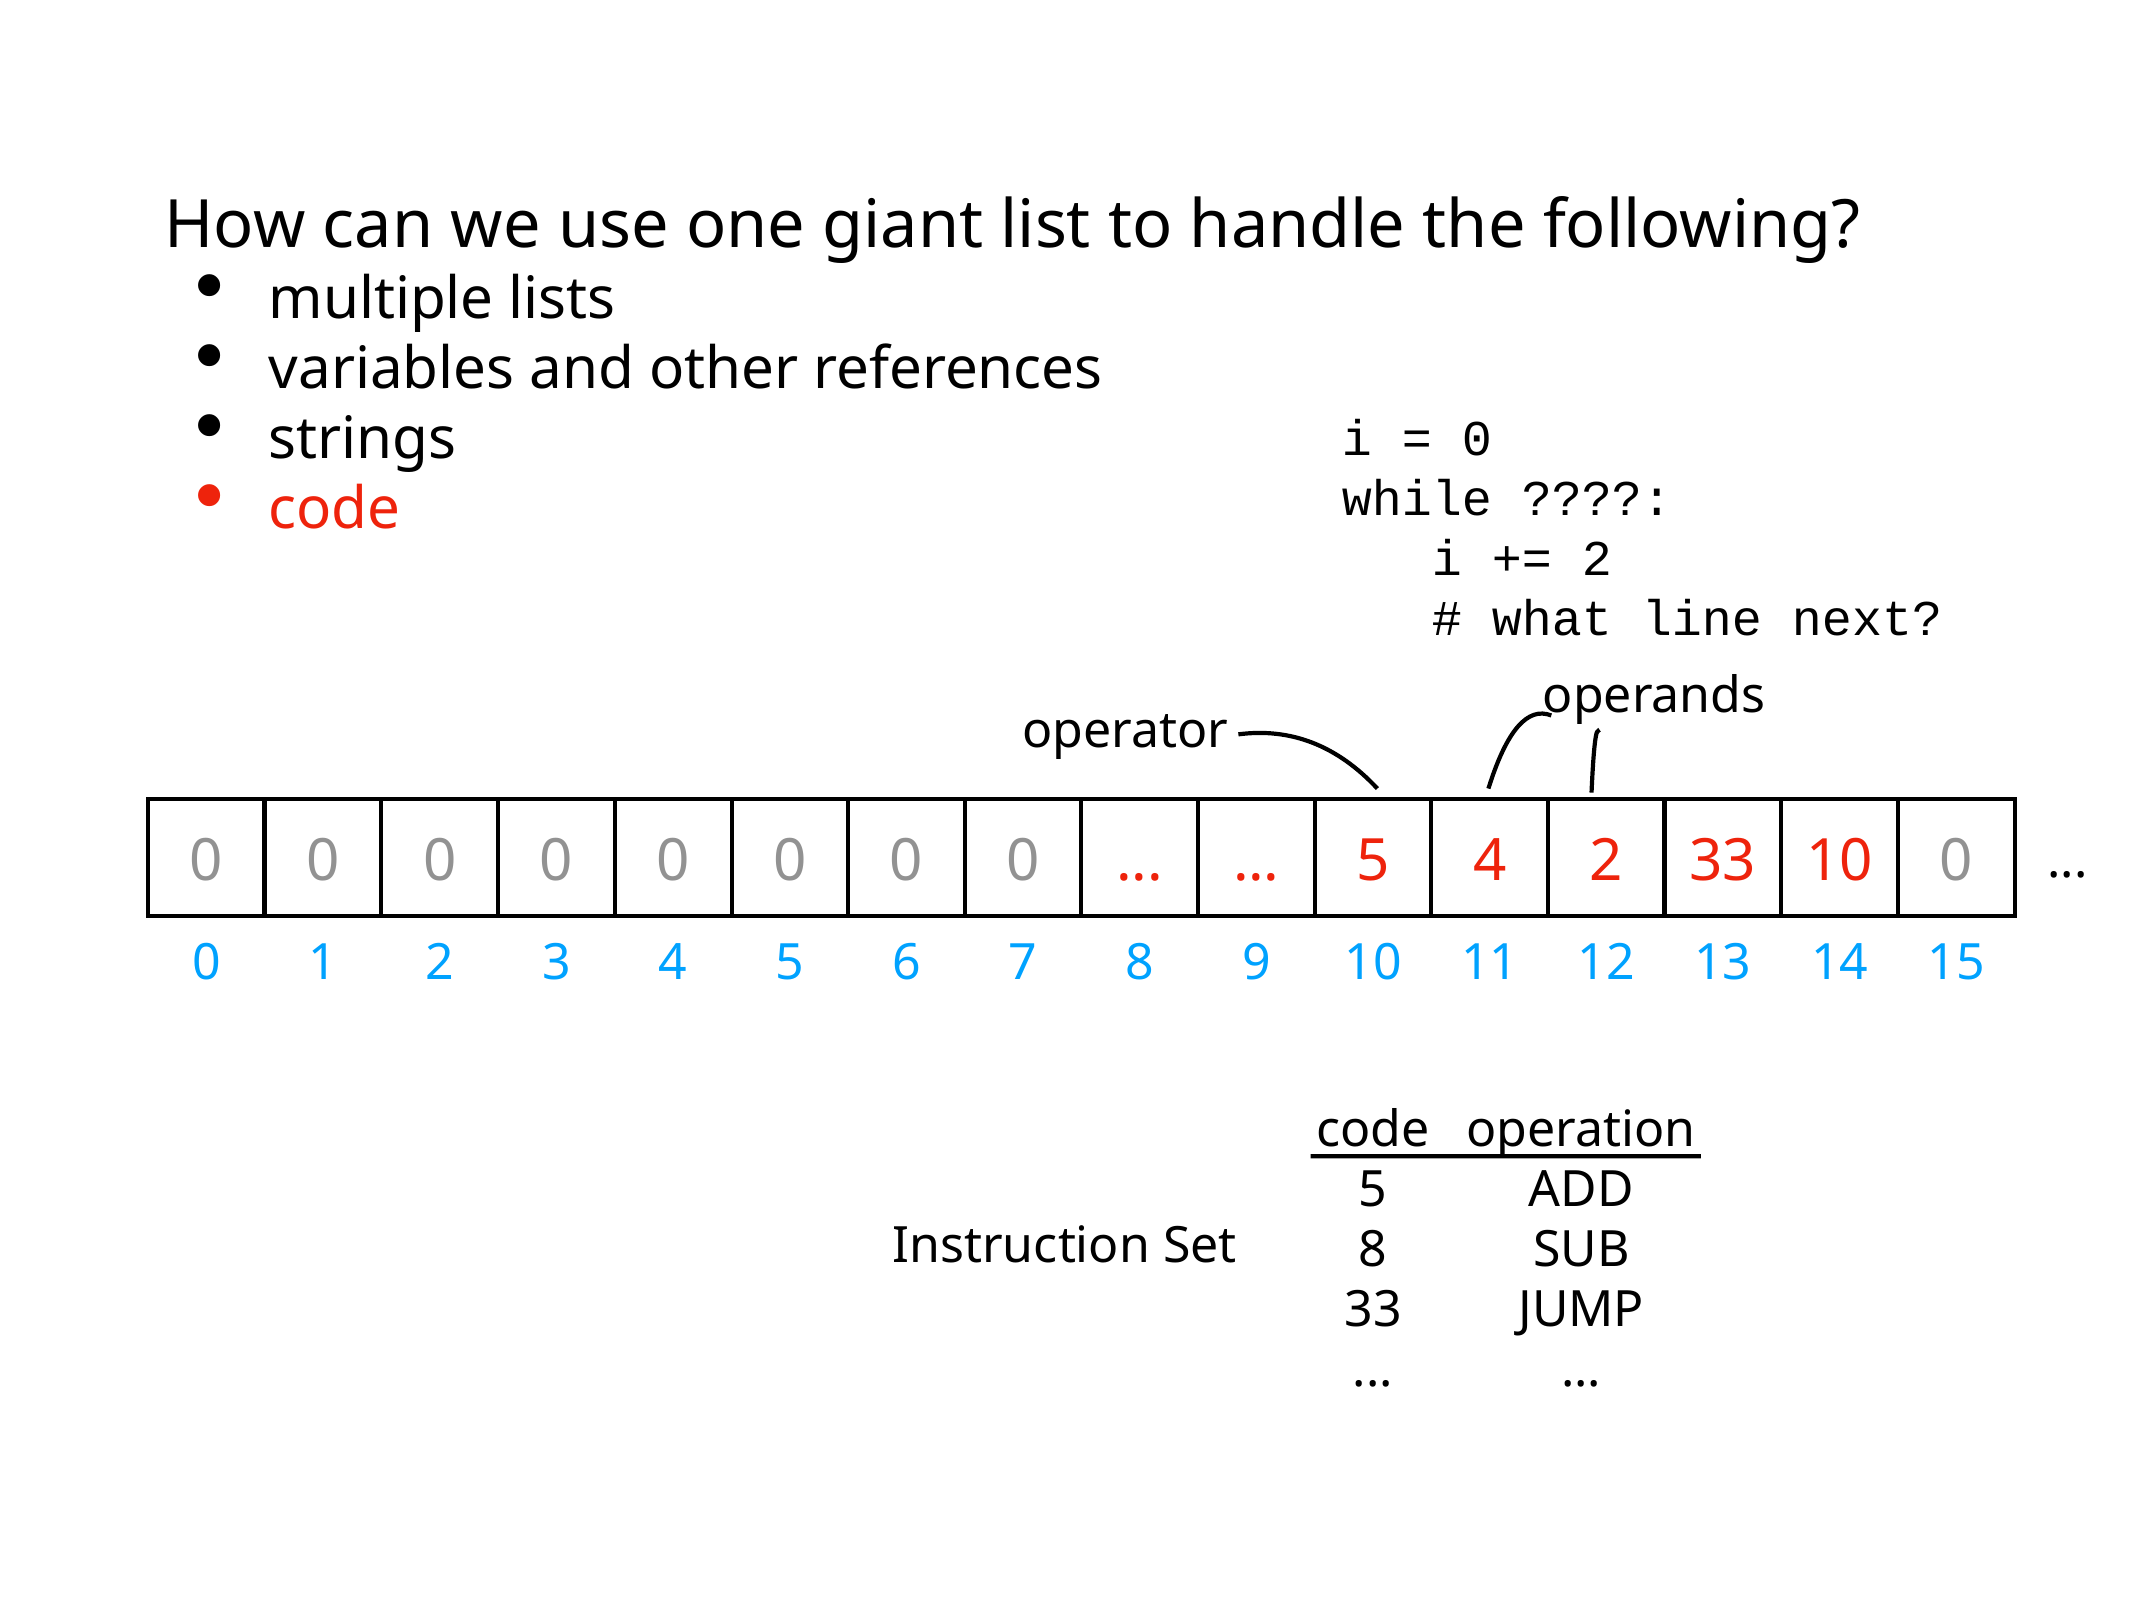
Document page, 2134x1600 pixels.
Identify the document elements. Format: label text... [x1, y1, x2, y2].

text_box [964, 798, 1080, 917]
text_box [1488, 714, 1538, 789]
text_box 3 [533, 921, 579, 998]
text_box 2 [417, 921, 463, 998]
text_box 9 [1233, 921, 1280, 998]
text_box 14 [1803, 921, 1877, 998]
text_box 13 [1686, 921, 1760, 998]
text_box 4 [650, 921, 696, 998]
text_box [847, 798, 964, 917]
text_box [1080, 798, 1197, 917]
text_box 15 [1919, 921, 1994, 998]
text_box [497, 798, 614, 917]
text_box How can we use one giant list to handle the following? multiple lists variables and other references strings code [156, 172, 1978, 627]
text_box operation ADD SUB JUMP ... [1458, 1088, 1705, 1405]
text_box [1547, 798, 1664, 917]
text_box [380, 798, 497, 917]
text_box 7 [1000, 921, 1046, 998]
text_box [264, 798, 380, 917]
text_box [1238, 732, 1378, 789]
text_box 12 [1569, 921, 1644, 998]
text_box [733, 798, 847, 917]
text_box ... [2039, 819, 2097, 896]
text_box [1197, 798, 1316, 917]
text_box Instruction Set [883, 1204, 1246, 1281]
text_box 8 [1117, 921, 1163, 998]
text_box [614, 798, 733, 917]
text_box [1664, 798, 1780, 917]
text_box 6 [883, 921, 929, 998]
text_box 1 [300, 921, 346, 998]
text_box [1591, 731, 1600, 793]
text_box operator [1013, 688, 1237, 766]
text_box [1780, 798, 1899, 917]
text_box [1316, 798, 1430, 917]
text_box i = 0 while ????: i += 2 # what line next? [1333, 397, 1951, 655]
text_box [1899, 798, 2016, 917]
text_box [1430, 798, 1547, 917]
text_box operands [1534, 654, 1775, 731]
text_box 0 [183, 921, 230, 998]
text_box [147, 798, 264, 917]
text_box 11 [1452, 921, 1527, 998]
text_box 5 [767, 921, 813, 998]
text_box code 5 8 33 ... [1308, 1088, 1438, 1405]
text_box 10 [1336, 921, 1410, 998]
